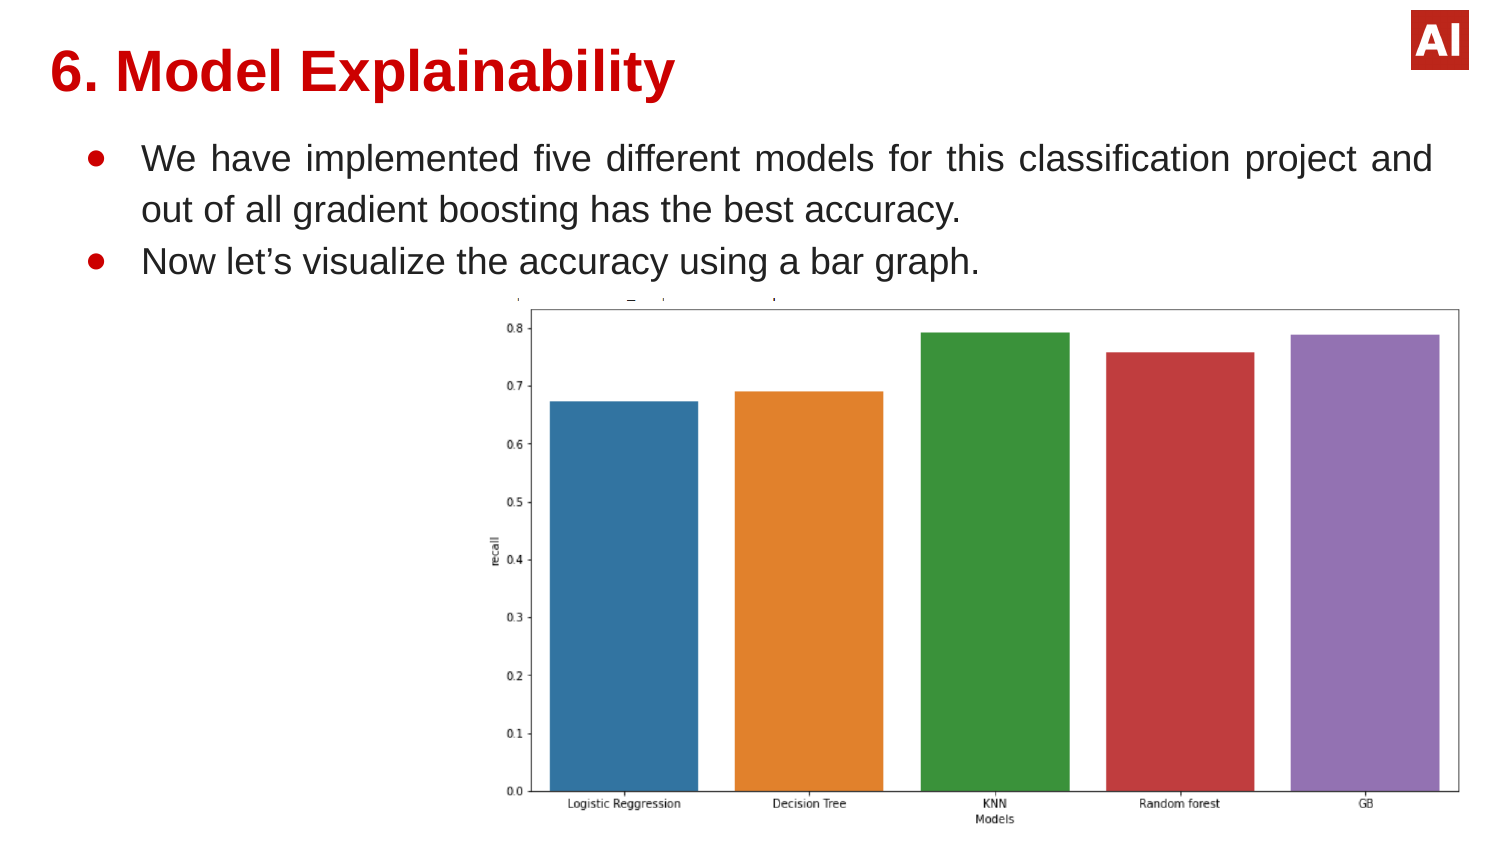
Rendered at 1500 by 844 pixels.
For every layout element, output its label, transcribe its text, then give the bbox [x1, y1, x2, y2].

picture [1411, 10, 1469, 70]
list We have implemented five different models for this classification project and out of all gradient boosting has the best accuracy. Now let’s visualize the accuracy using a bar graph. [51, 111, 1449, 695]
title 6. Model Explainability [35, 17, 1434, 112]
picture [470, 297, 1500, 844]
